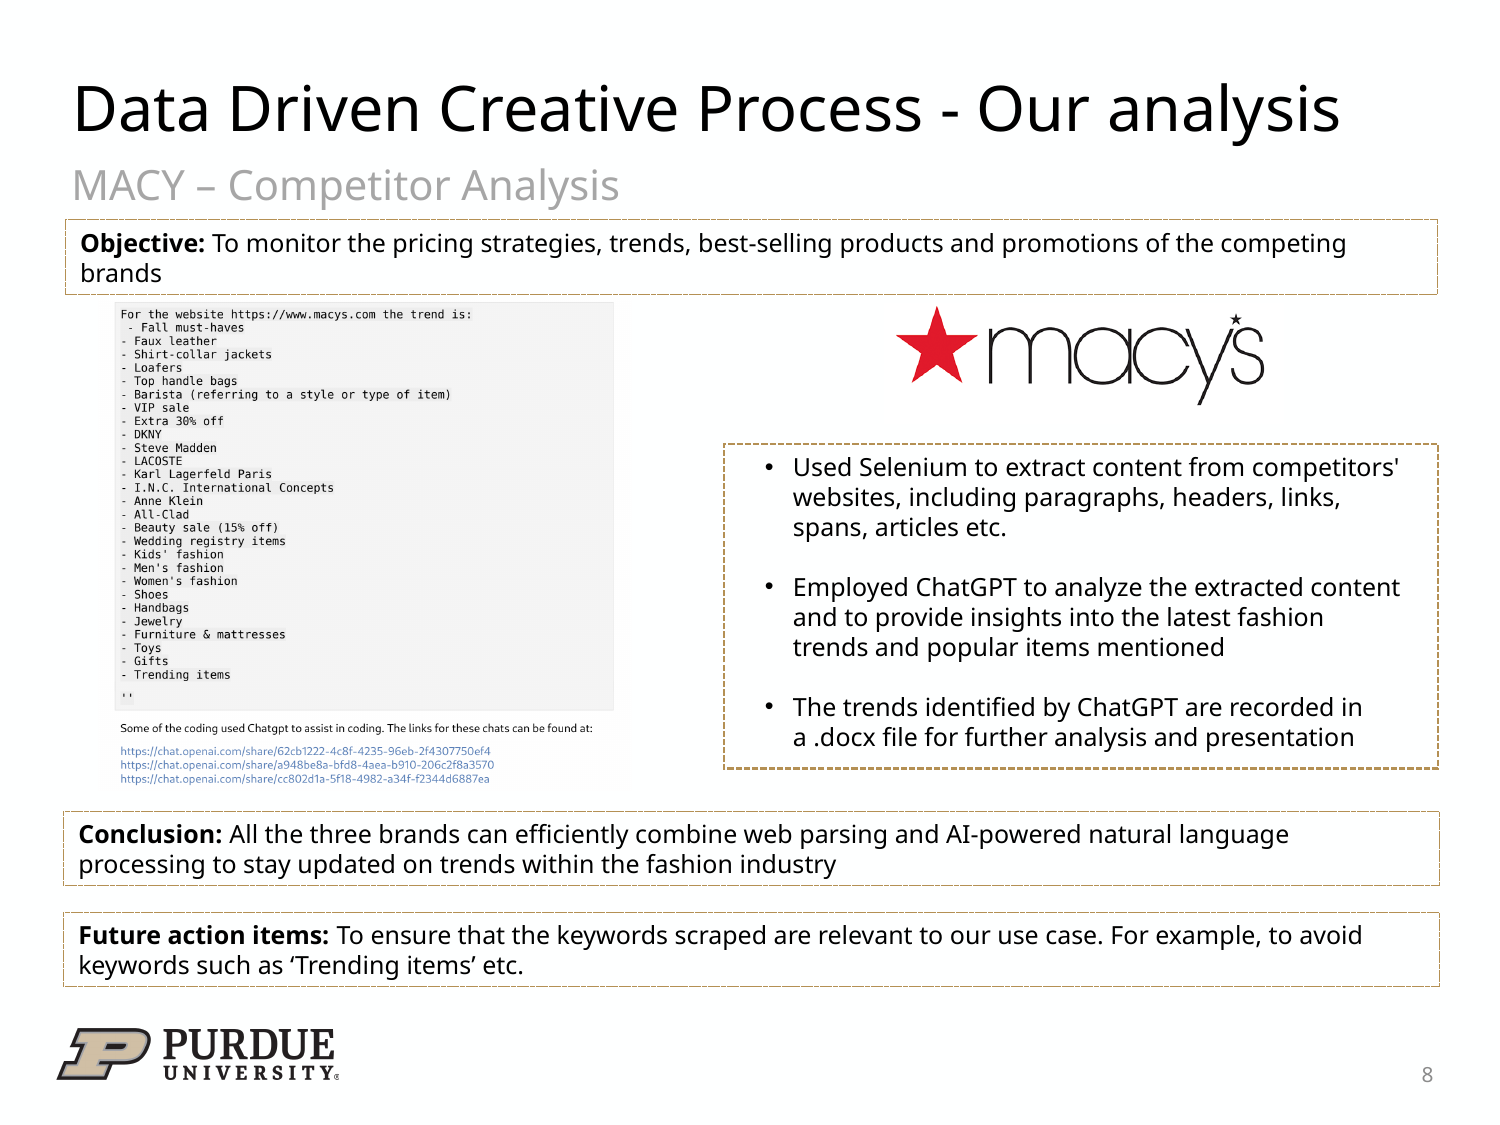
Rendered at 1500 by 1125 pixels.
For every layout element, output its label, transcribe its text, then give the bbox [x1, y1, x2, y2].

text_box Future action items: To ensure that the keywords scraped are relevant to our use case. For example, to avoid keywords such as ‘Trending items’ etc. [63, 912, 1440, 987]
text_box Objective: To monitor the pricing strategies, trends, best-selling products and promotions of the competing brands [65, 219, 1438, 295]
text_box [723, 443, 1439, 770]
picture [98, 300, 632, 791]
title Data Driven Creative Process - Our analysis [57, 63, 1444, 156]
slide_number 8 [1298, 1049, 1449, 1102]
text_box Conclusion: All the three brands can efficiently combine web parsing and AI-powered natural language processing to stay updated on trends within the fashion industry [63, 811, 1440, 886]
list MACY – Competitor Analysis [56, 156, 1444, 217]
picture [883, 303, 1285, 424]
